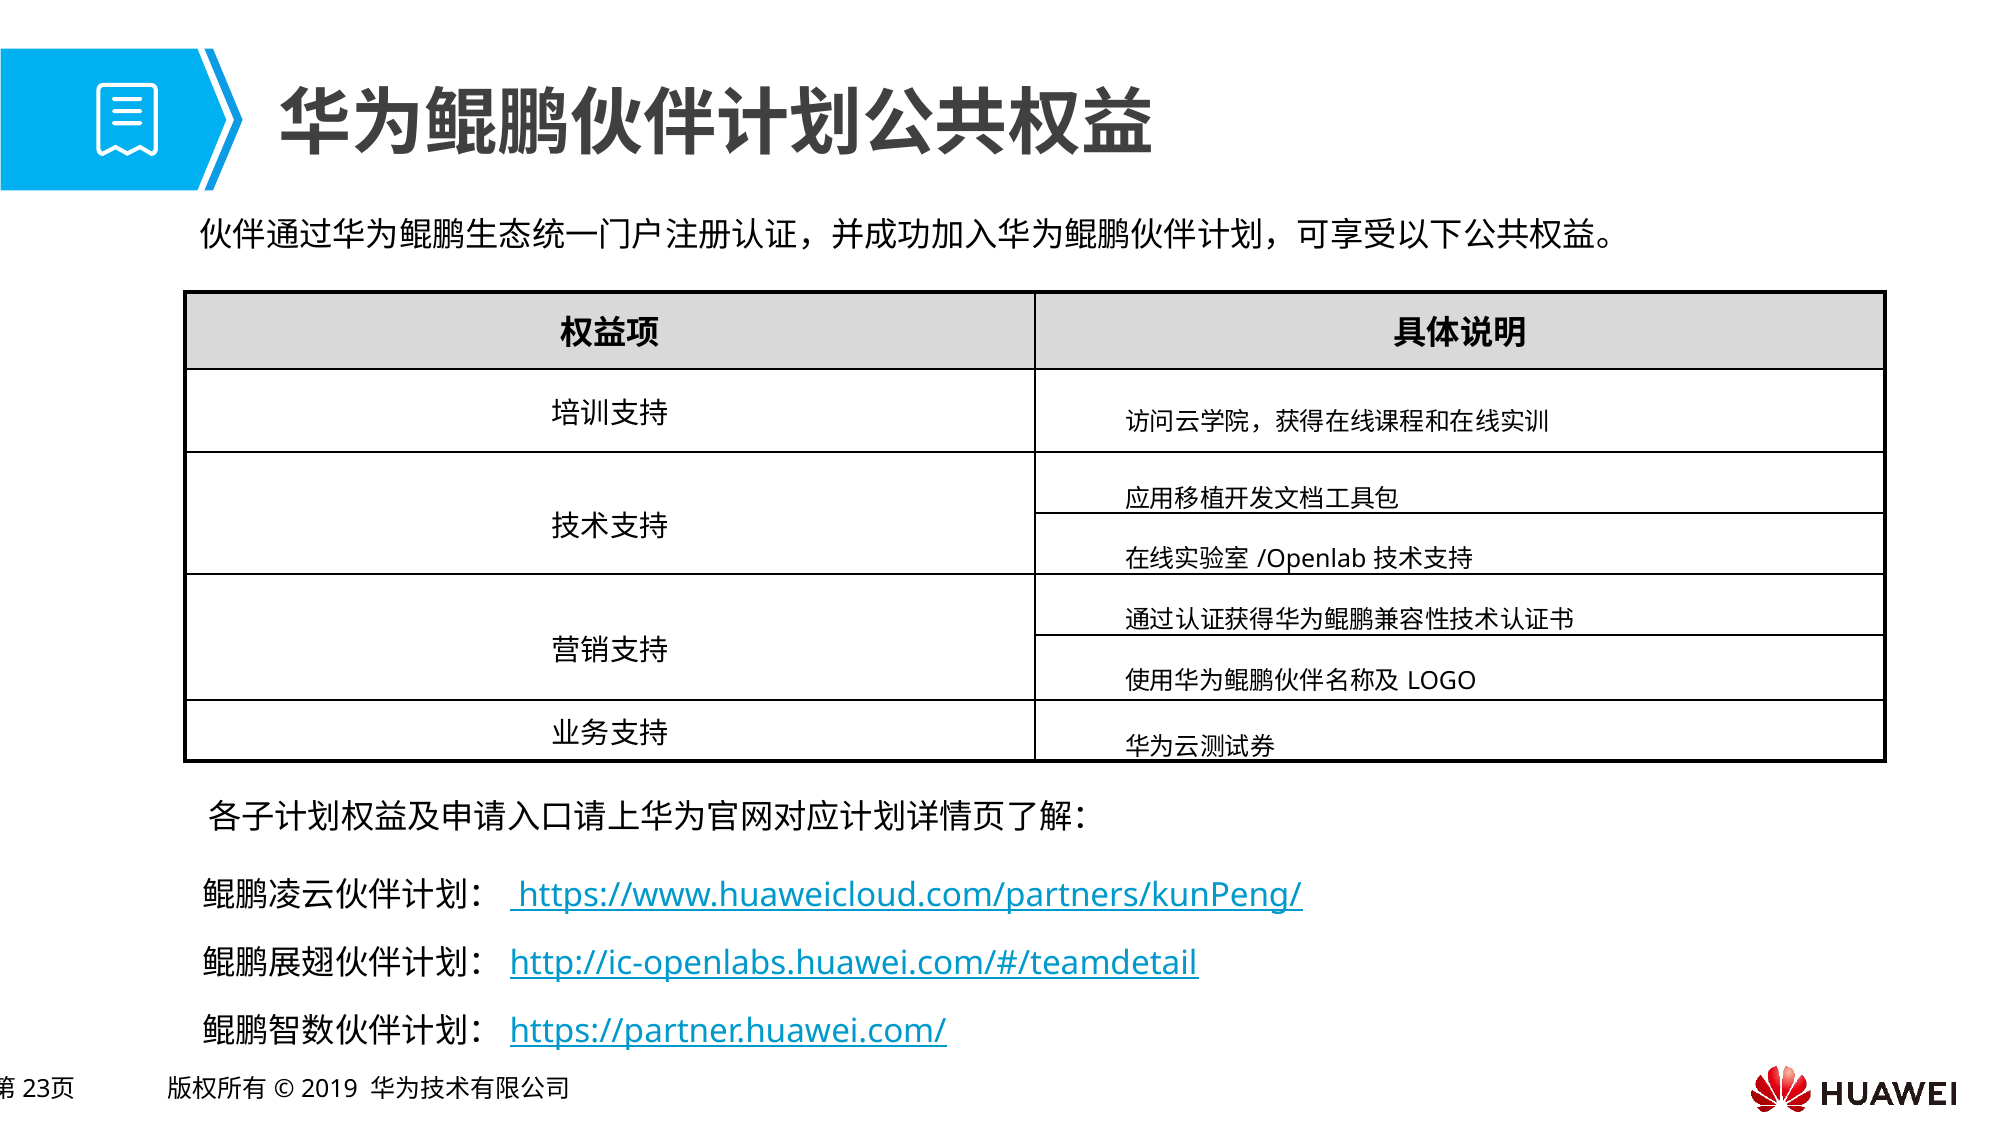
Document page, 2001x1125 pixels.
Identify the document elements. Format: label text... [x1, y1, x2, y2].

text_box 伙伴通过华为鲲鹏生态统一门户注册认证，并成功加入华为鲲鹏伙伴计划，可享受以下公共权益。 [185, 206, 1895, 261]
table_cell 华为云测试券 [1036, 701, 1883, 759]
title 华为鲲鹏伙伴计划公共权益 [261, 67, 1875, 173]
table_cell 应用移植开发文档工具包 [1036, 453, 1883, 512]
table_cell 技术支持 [187, 453, 1034, 573]
table_header 权益项 [187, 294, 1034, 368]
text_box 鲲鹏凌云伙伴计划： https://www.huaweicloud.com/partners/kunPeng/ 鲲鹏展翅伙伴计划：http://ic-openlabs.huawei.com/#/teamdetail 鲲鹏智数伙伴计划：https://partner.huawei.com/ [187, 843, 1830, 1062]
table_cell 访问云学院，获得在线课程和在线实训 [1036, 370, 1883, 451]
table_header 具体说明 [1036, 294, 1883, 368]
table_cell 通过认证获得华为鲲鹏兼容性技术认证书 [1036, 575, 1883, 634]
table_cell 营销支持 [187, 575, 1034, 699]
table_cell 在线实验室/Openlab技术支持 [1036, 514, 1883, 573]
picture [1751, 1066, 1956, 1112]
text_box 各子计划权益及申请入口请上华为官网对应计划详情页了解： [193, 787, 1121, 843]
table_cell 培训支持 [187, 370, 1034, 451]
table_cell 使用华为鲲鹏伙伴名称及LOGO [1036, 636, 1883, 699]
table_cell 业务支持 [187, 701, 1034, 759]
